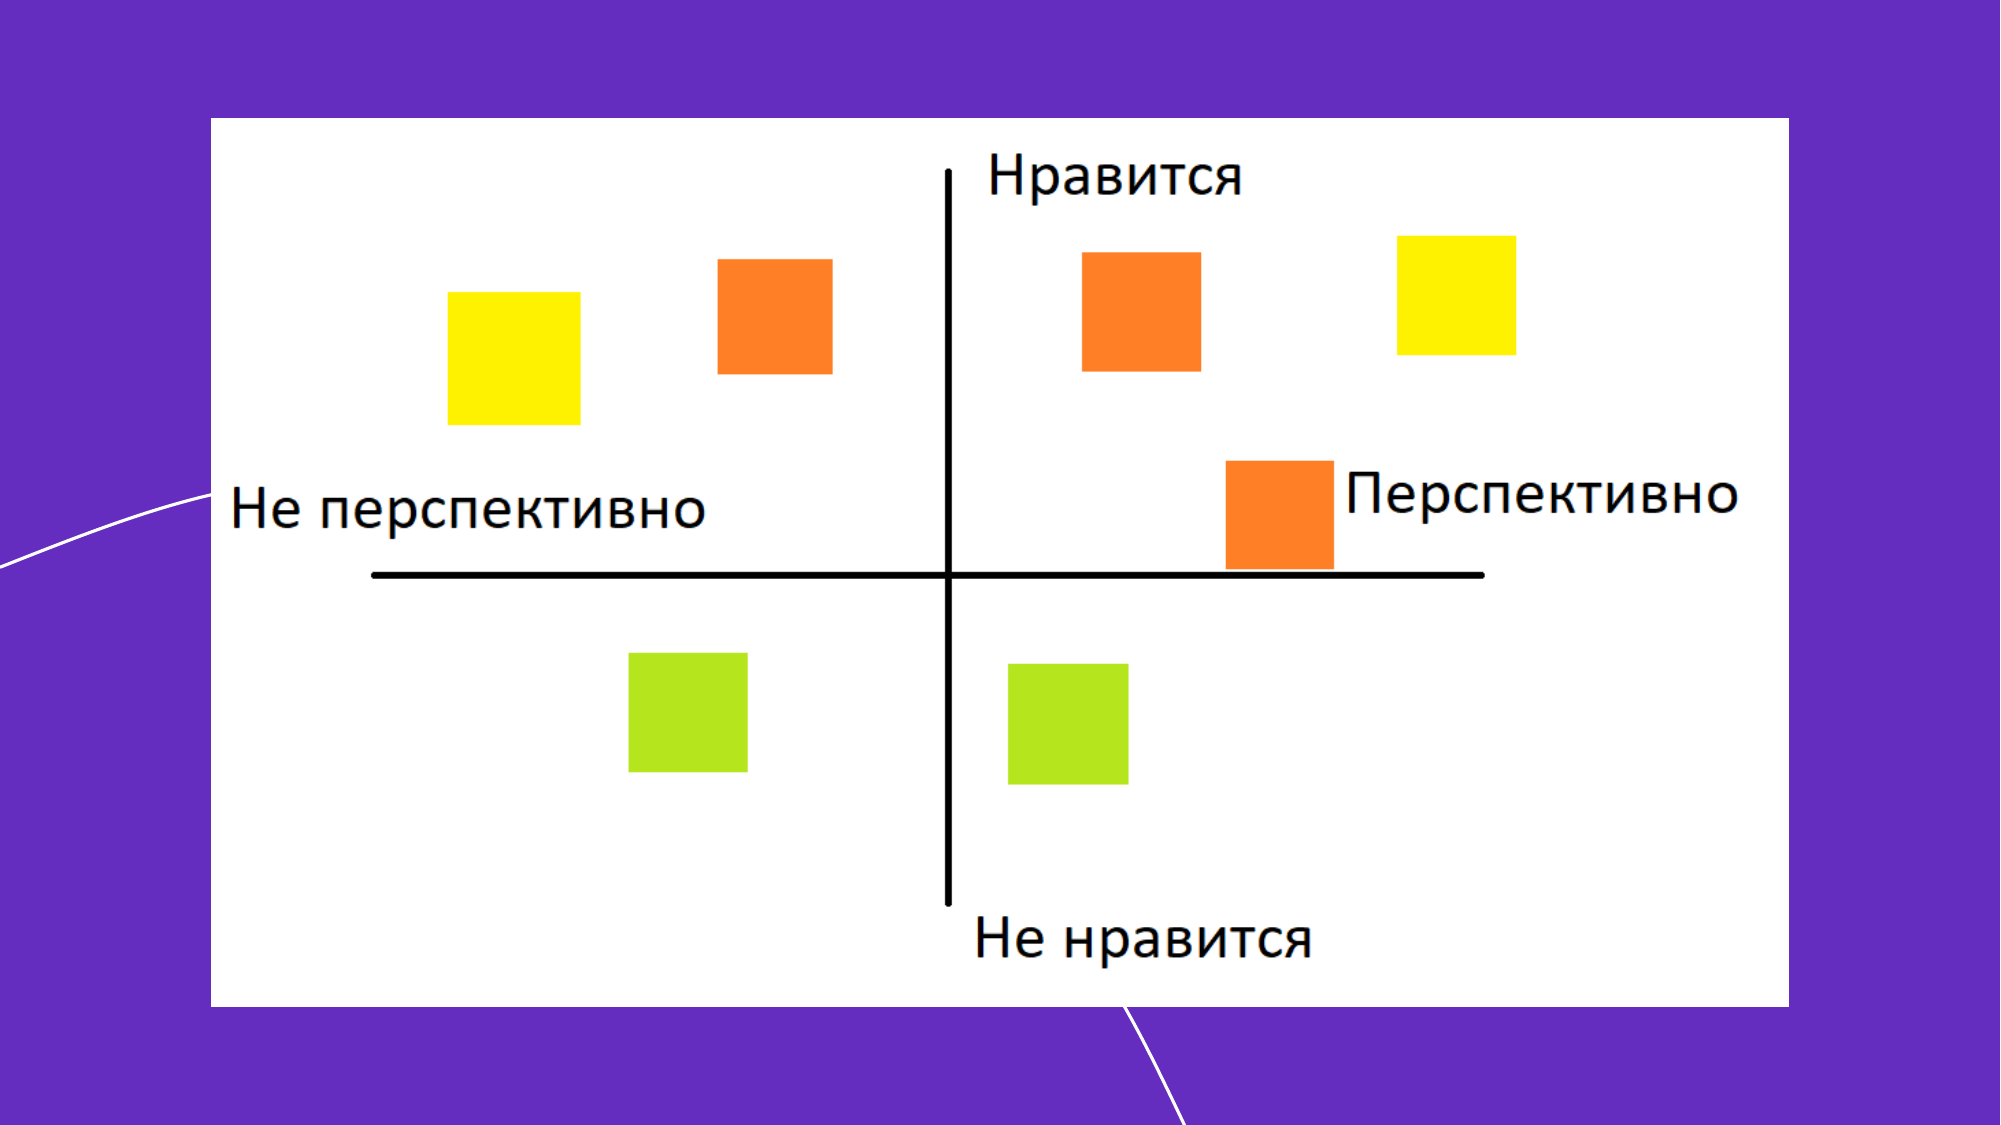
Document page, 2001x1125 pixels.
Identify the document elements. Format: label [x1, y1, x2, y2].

picture [210, 118, 1790, 1007]
